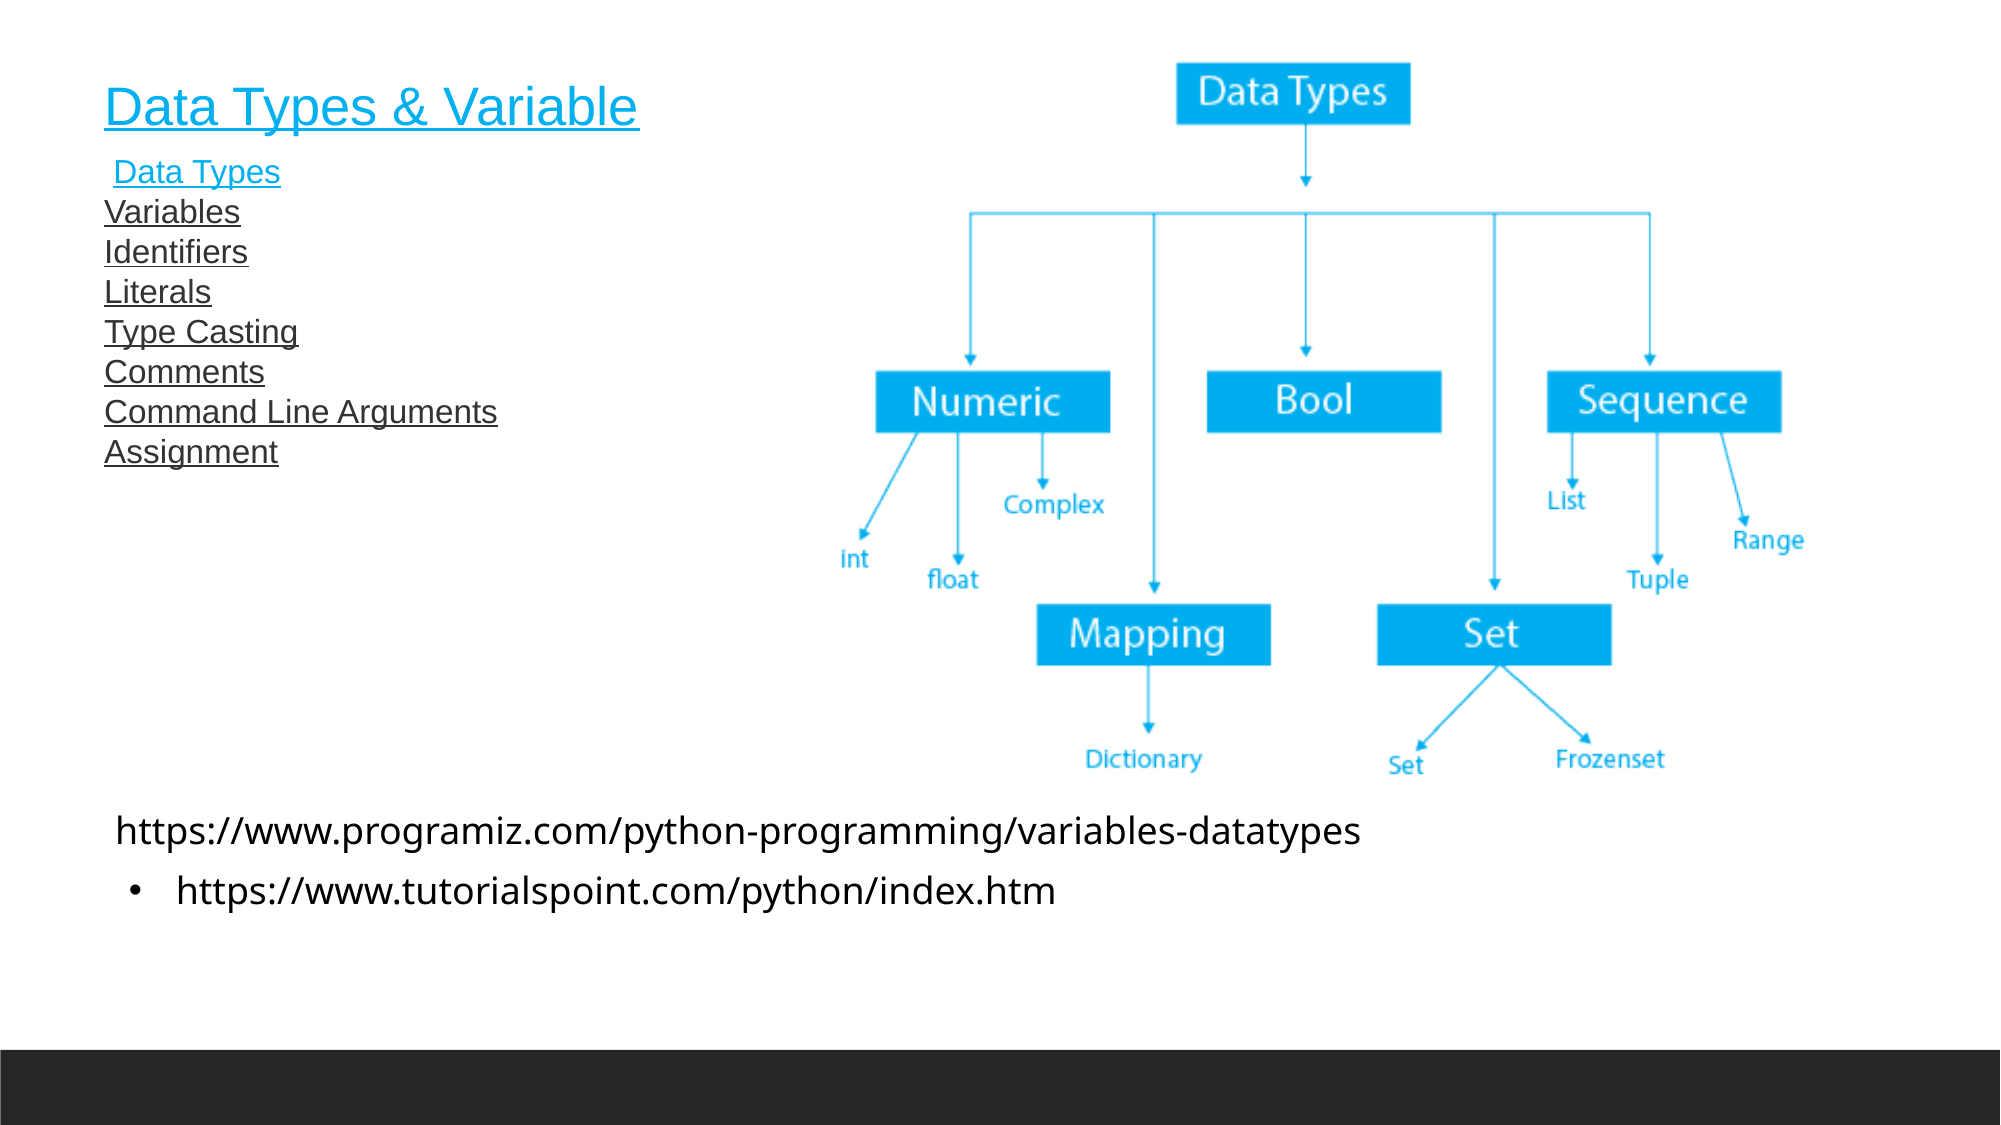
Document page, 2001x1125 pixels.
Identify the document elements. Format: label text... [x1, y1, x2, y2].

text_box https://www.programiz.com/python-programming/variables-datatypes [100, 799, 1392, 860]
text_box https://www.tutorialspoint.com/python/index.htm [114, 860, 1115, 920]
picture [689, 44, 1933, 800]
text_box Data Types & Variable Data Types Variables Identifiers Literals Type Casting Comments Command Line Arguments Assignment [89, 63, 687, 478]
